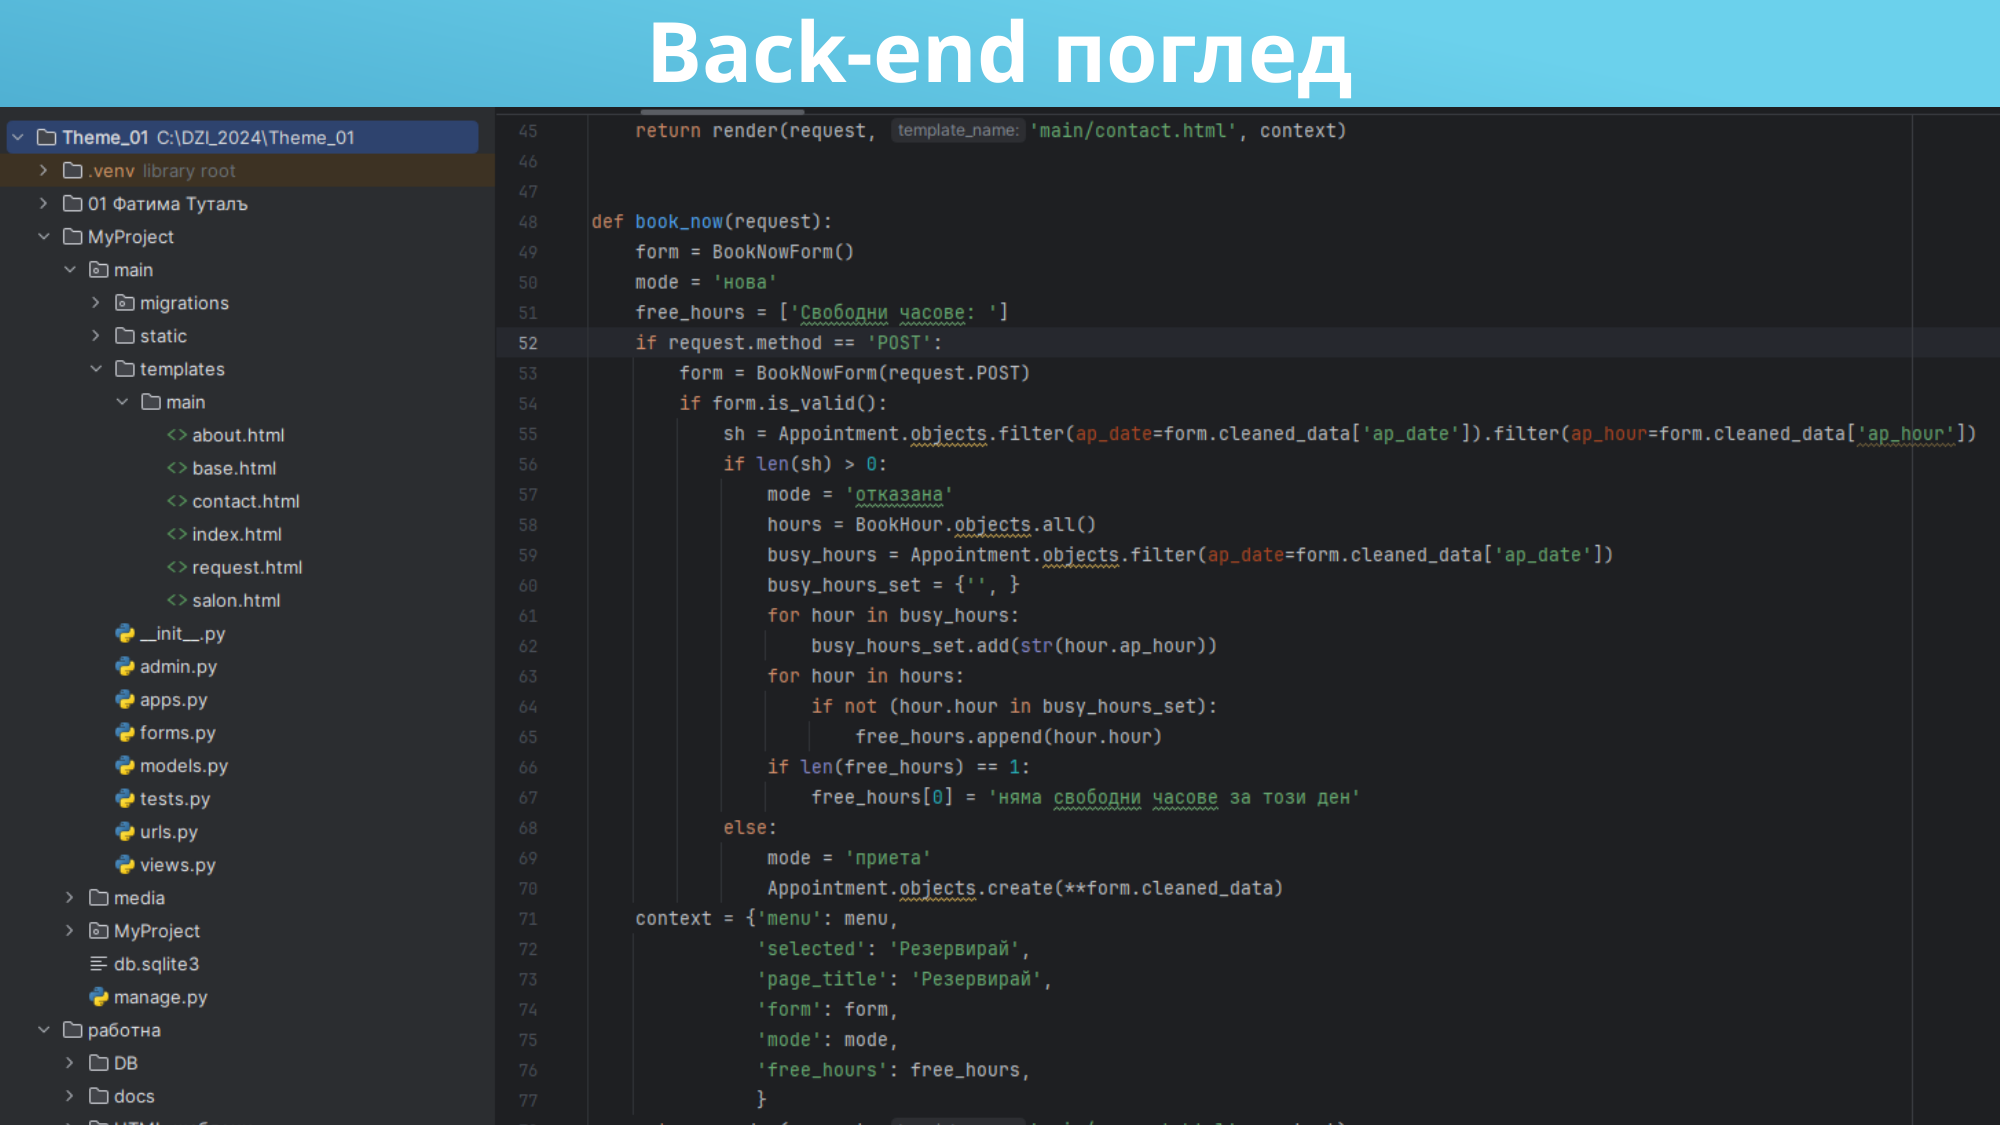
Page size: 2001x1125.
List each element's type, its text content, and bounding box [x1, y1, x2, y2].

text_box Back-end поглед [631, 0, 1369, 107]
picture [0, 107, 2000, 1125]
